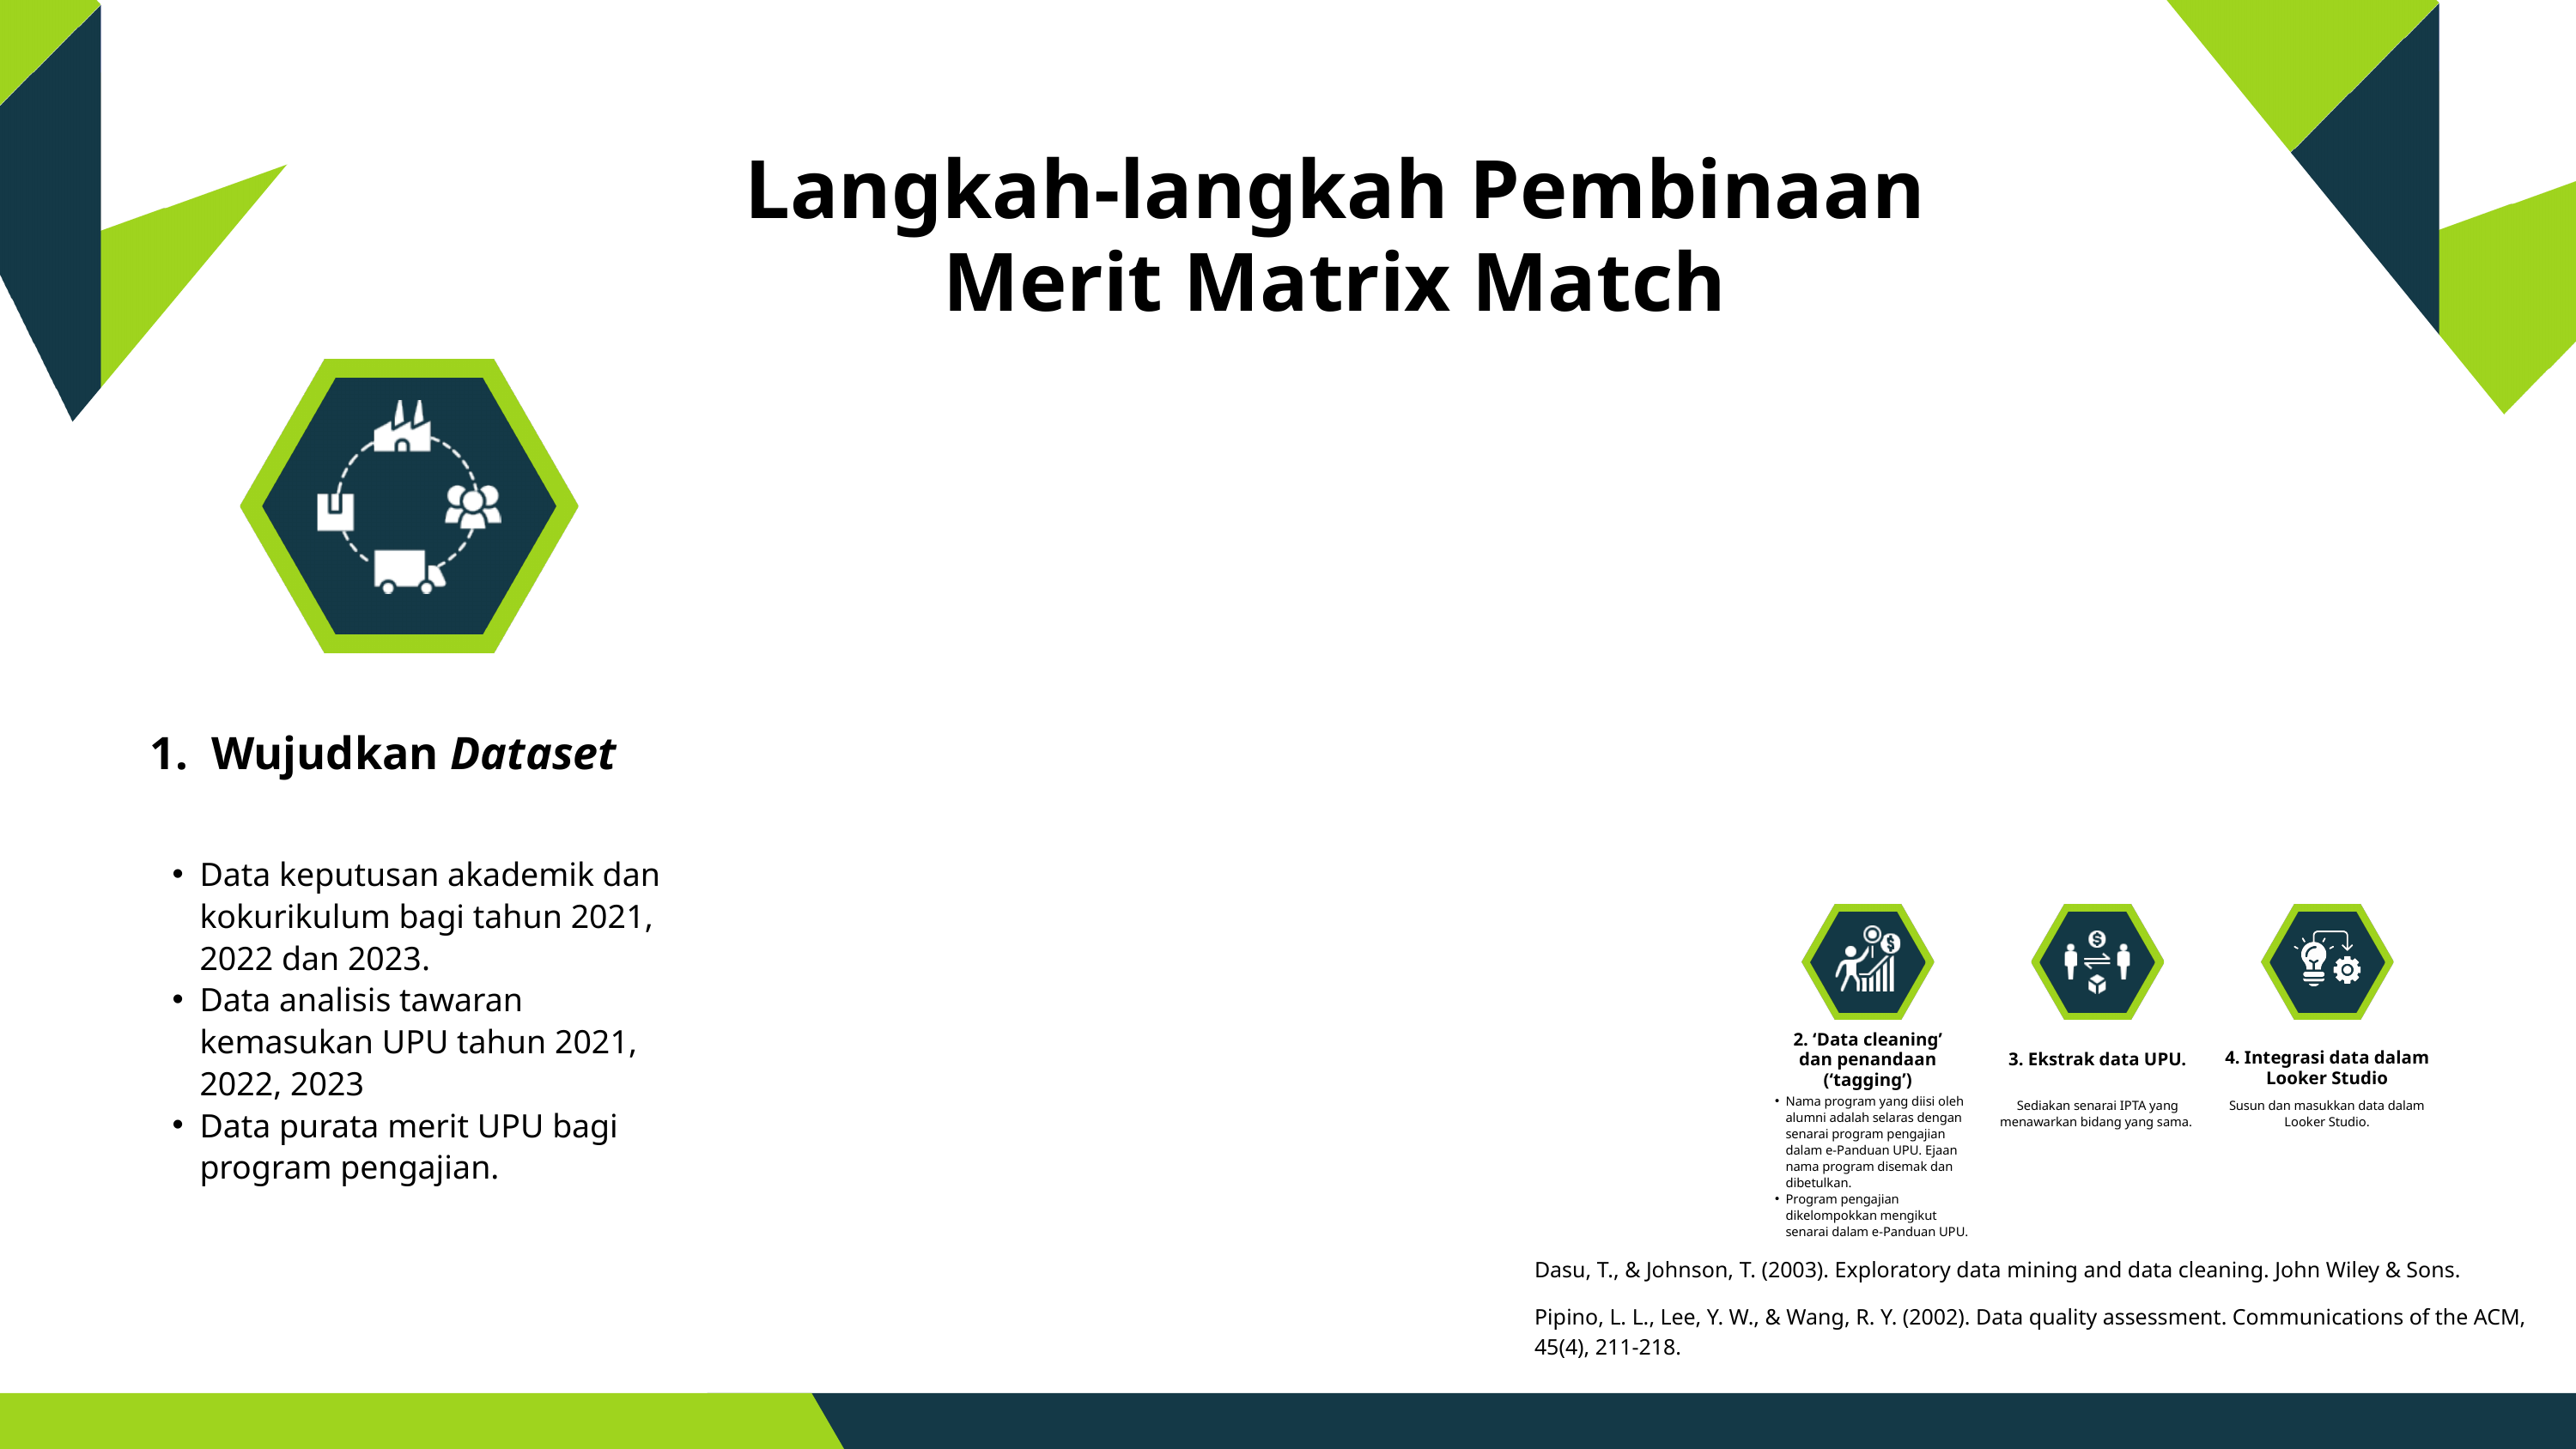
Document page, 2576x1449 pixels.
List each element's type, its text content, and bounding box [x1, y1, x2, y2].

text_box Langkah-langkah Pembinaan Merit Matrix Match [673, 142, 1996, 328]
text_box Sediakan senarai IPTA yang menawarkan bidang yang sama. [1994, 1096, 2202, 1130]
text_box [2269, 912, 2385, 1013]
text_box [2064, 931, 2130, 994]
text_box [2261, 904, 2394, 1020]
text_box Nama program yang diisi oleh alumni adalah selaras dengan senarai program pengajian dalam e-Panduan UPU. Ejaan nama program disemak dan dibetulkan. Program pengajian dikelompokkan mengikut senarai dalam e-Panduan UPU. [1764, 1091, 1972, 1240]
text_box 4. Integrasi data dalam Looker Studio [2223, 1047, 2431, 1088]
text_box 1. Wujudkan Dataset [149, 726, 669, 779]
text_box [317, 400, 501, 594]
text_box [1835, 925, 1901, 991]
text_box [2039, 912, 2155, 1013]
text_box Susun dan masukkan data dalam Looker Studio. [2223, 1096, 2431, 1130]
text_box 2. ‘Data cleaning’ dan penandaan (‘tagging’) [1775, 1028, 1961, 1090]
text_box [1801, 904, 1935, 1020]
text_box [2166, 0, 2576, 479]
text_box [902, 1392, 2576, 1449]
text_box Dasu, T., & Johnson, T. (2003). Exploratory data mining and data cleaning. John Wiley & Sons. [1534, 1252, 2555, 1282]
text_box [2293, 931, 2361, 986]
text_box [2031, 904, 2165, 1020]
text_box 3. Ekstrak data UPU. [1993, 1049, 2202, 1070]
text_box Data keputusan akademik dan kokurikulum bagi tahun 2021, 2022 dan 2023. Data analisis tawaran kemasukan UPU tahun 2021, 2022, 2023 Data purata merit UPU bagi program pengajian. [144, 851, 674, 1186]
text_box [1810, 912, 1926, 1013]
text_box [240, 359, 579, 653]
text_box Pipino, L. L., Lee, Y. W., & Wang, R. Y. (2002). Data quality assessment. Communications of the ACM, 45(4), 211-218. [1534, 1299, 2555, 1360]
text_box [0, 0, 424, 479]
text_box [0, 1392, 900, 1449]
text_box [262, 378, 556, 634]
